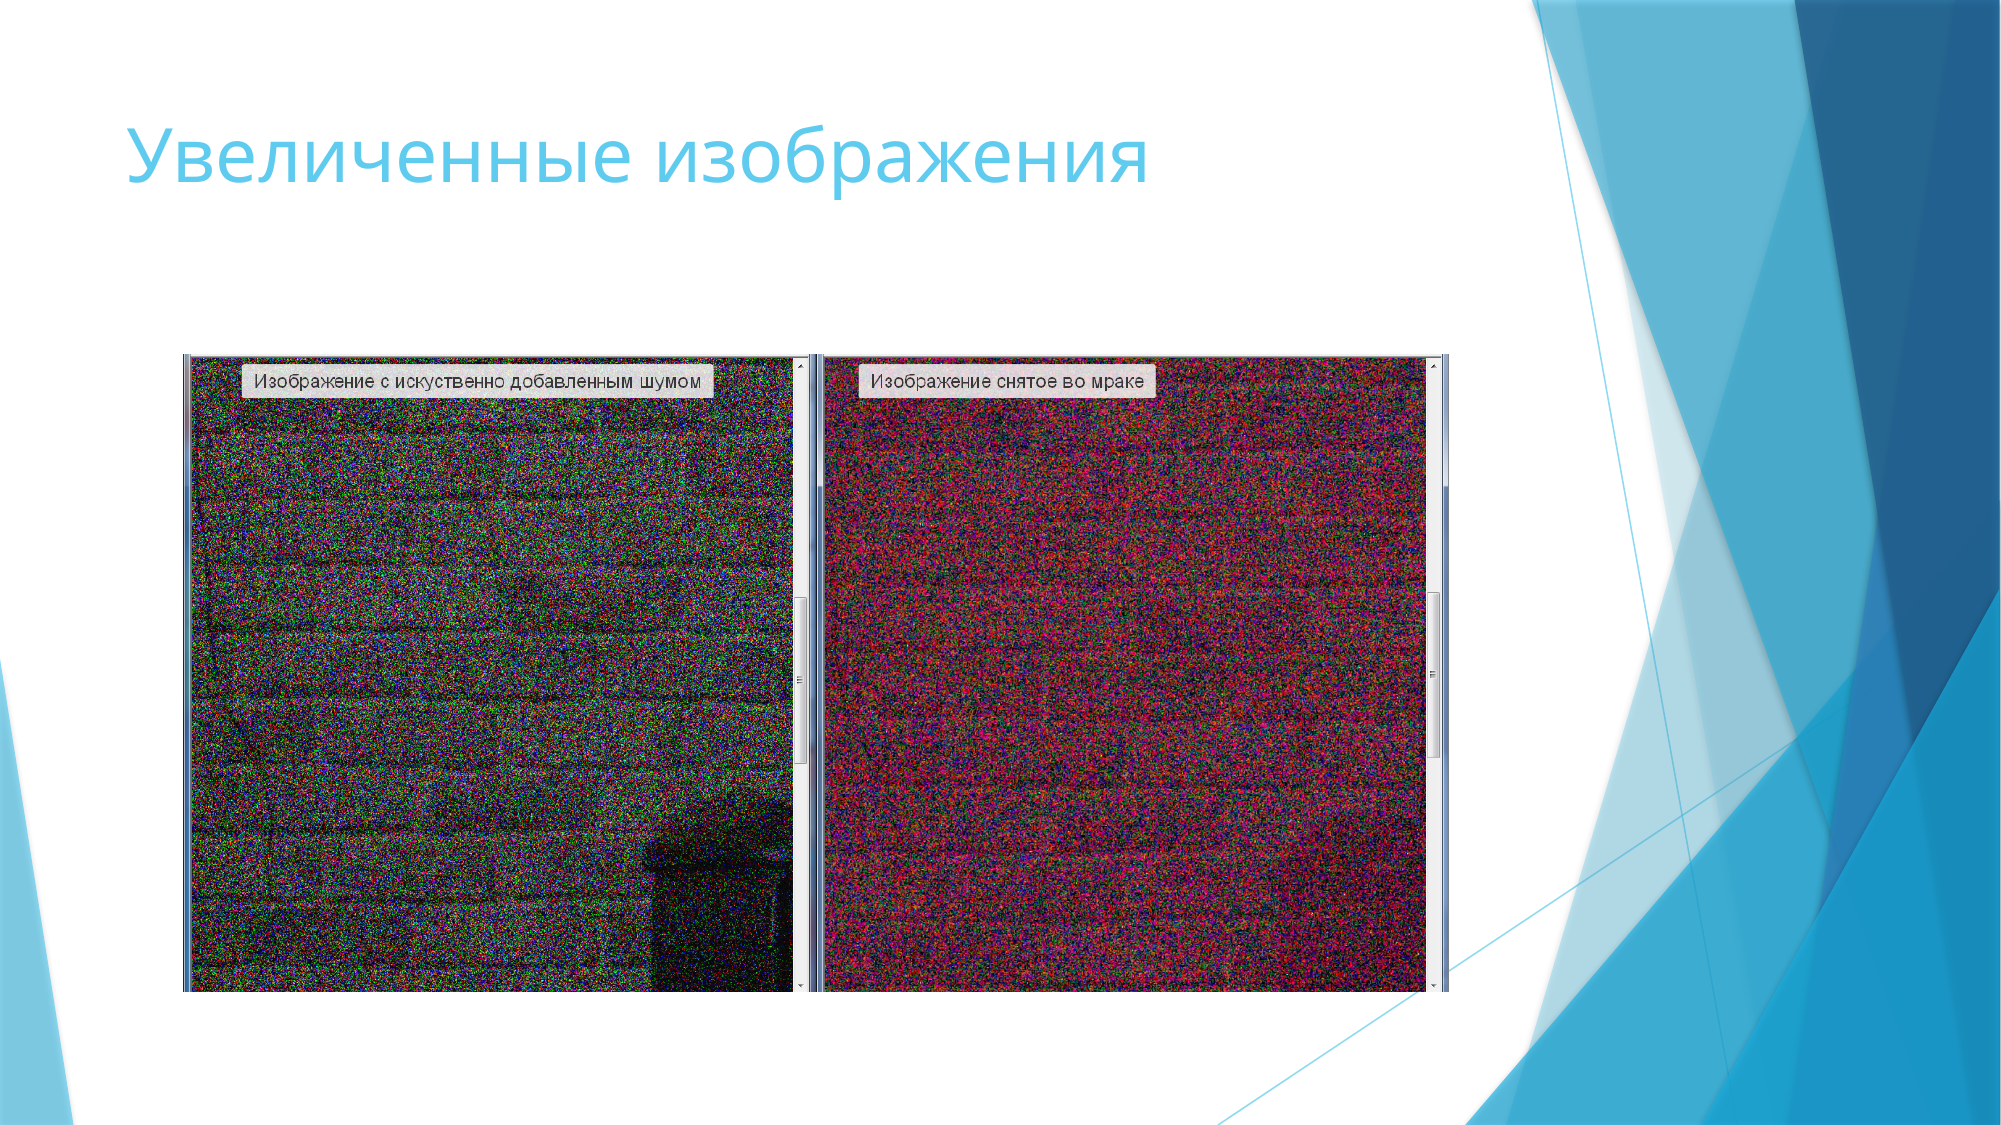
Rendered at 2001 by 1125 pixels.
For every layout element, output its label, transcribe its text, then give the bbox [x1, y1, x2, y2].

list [183, 353, 1450, 992]
title Увеличенные изображения [111, 99, 1522, 317]
